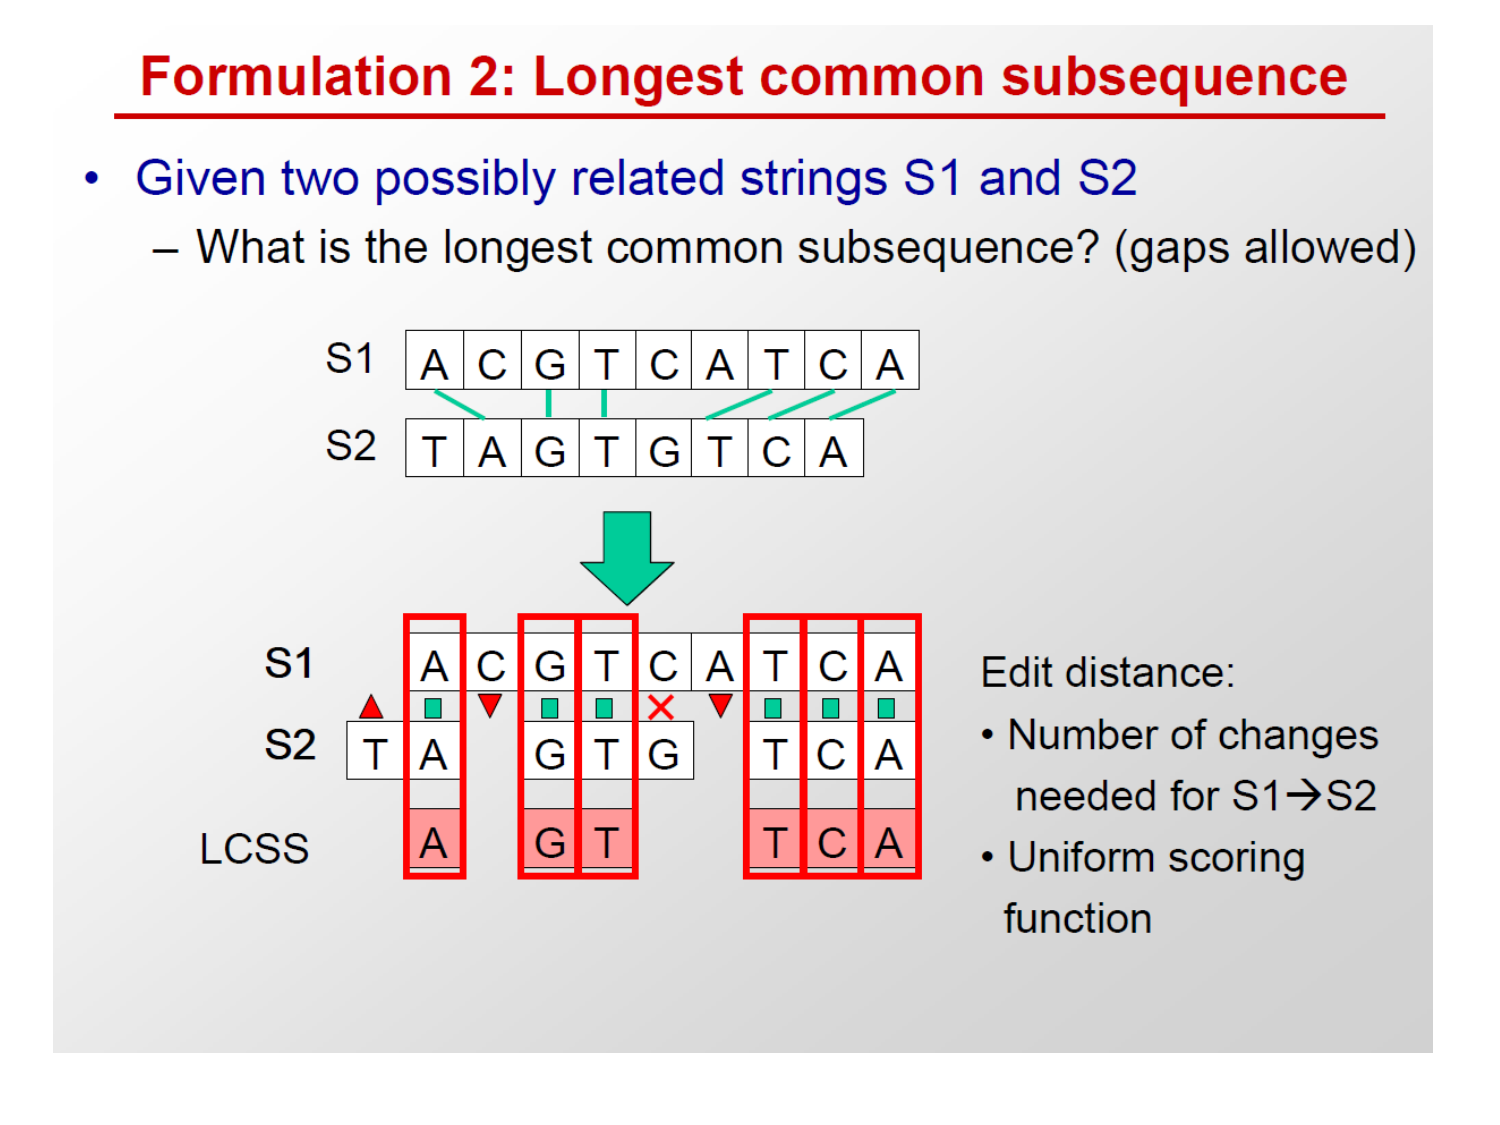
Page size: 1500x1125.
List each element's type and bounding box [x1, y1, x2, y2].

picture [52, 24, 1433, 1053]
